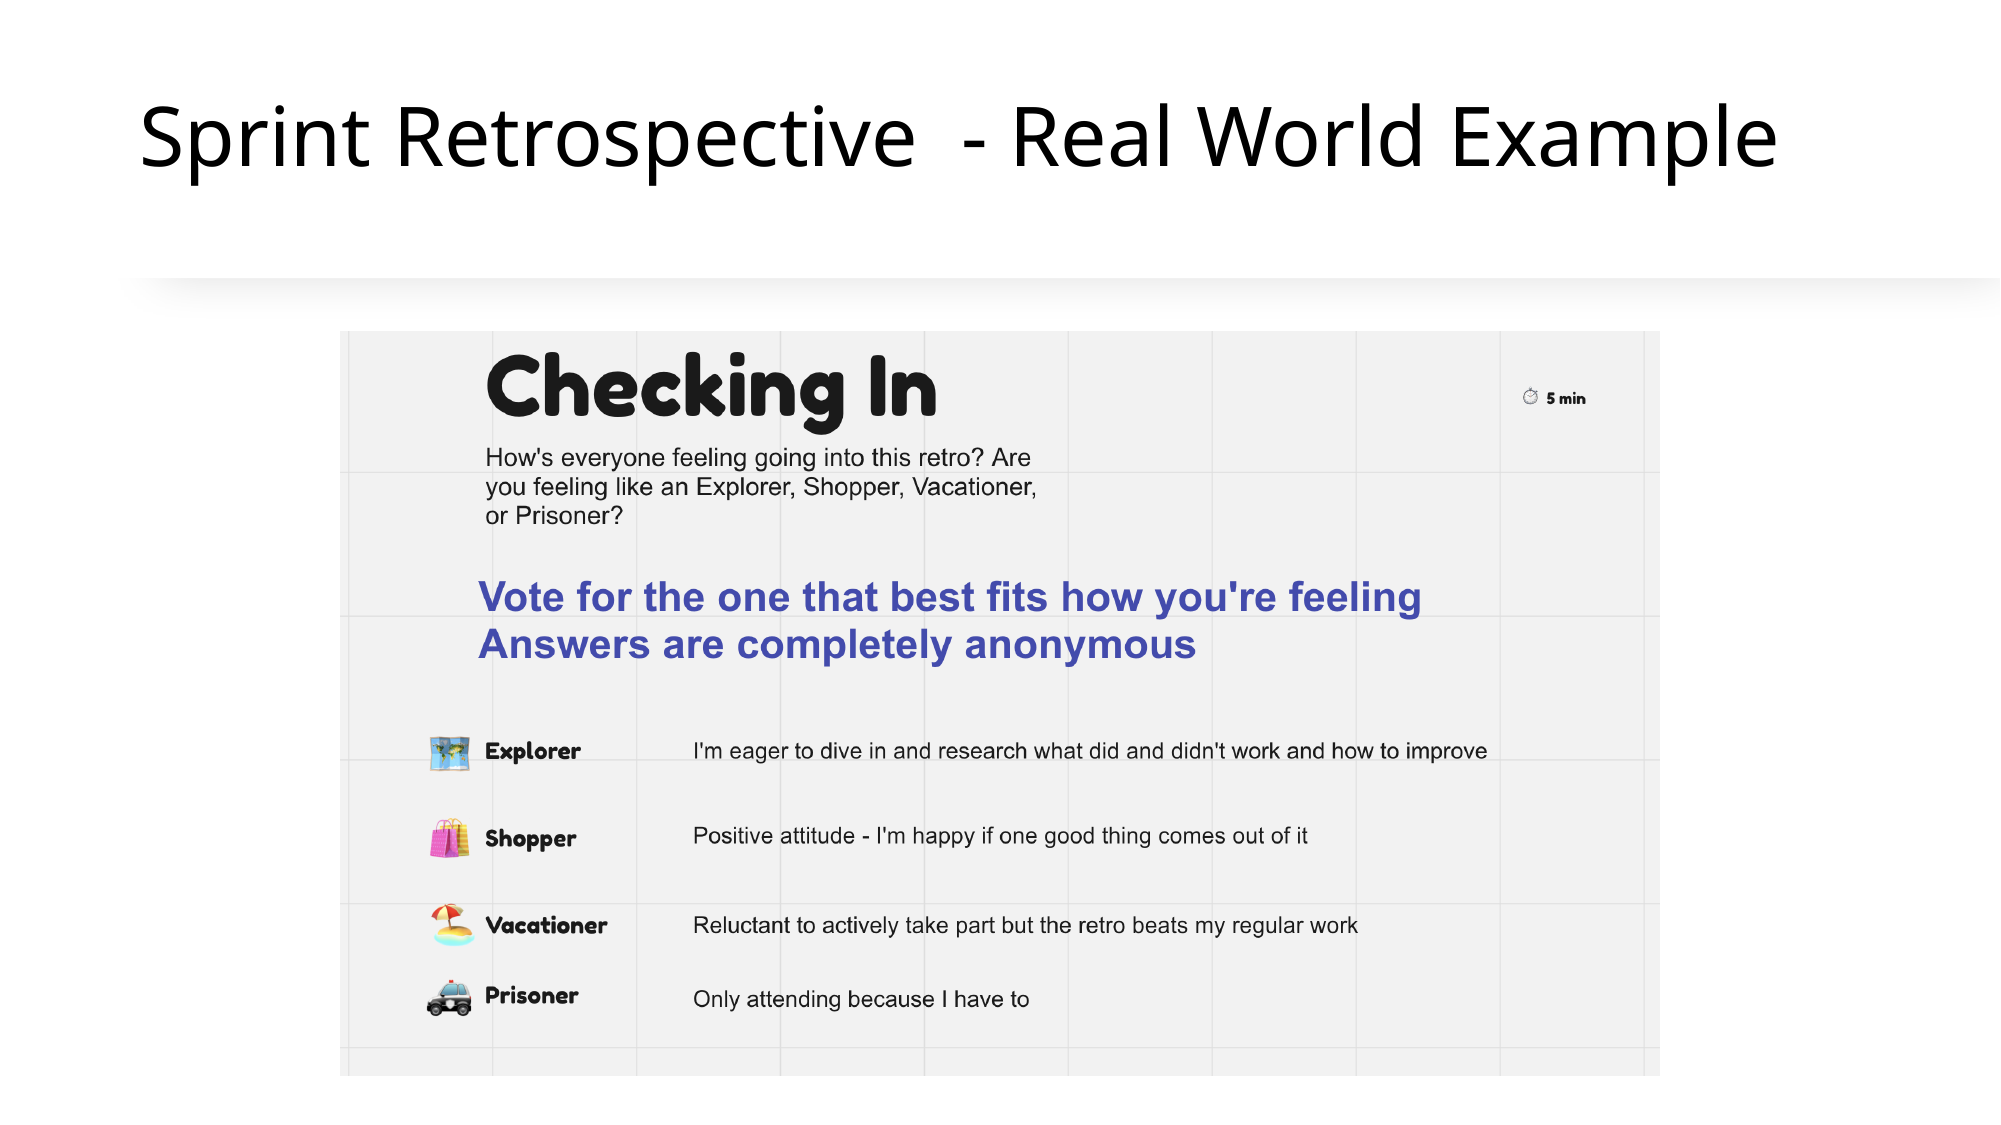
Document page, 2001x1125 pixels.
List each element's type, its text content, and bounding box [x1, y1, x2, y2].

text_box [0, 0, 2000, 279]
picture [340, 330, 1660, 1076]
title Sprint Retrospective - Real World Example [124, 45, 1844, 236]
text_box [0, 279, 2000, 1125]
